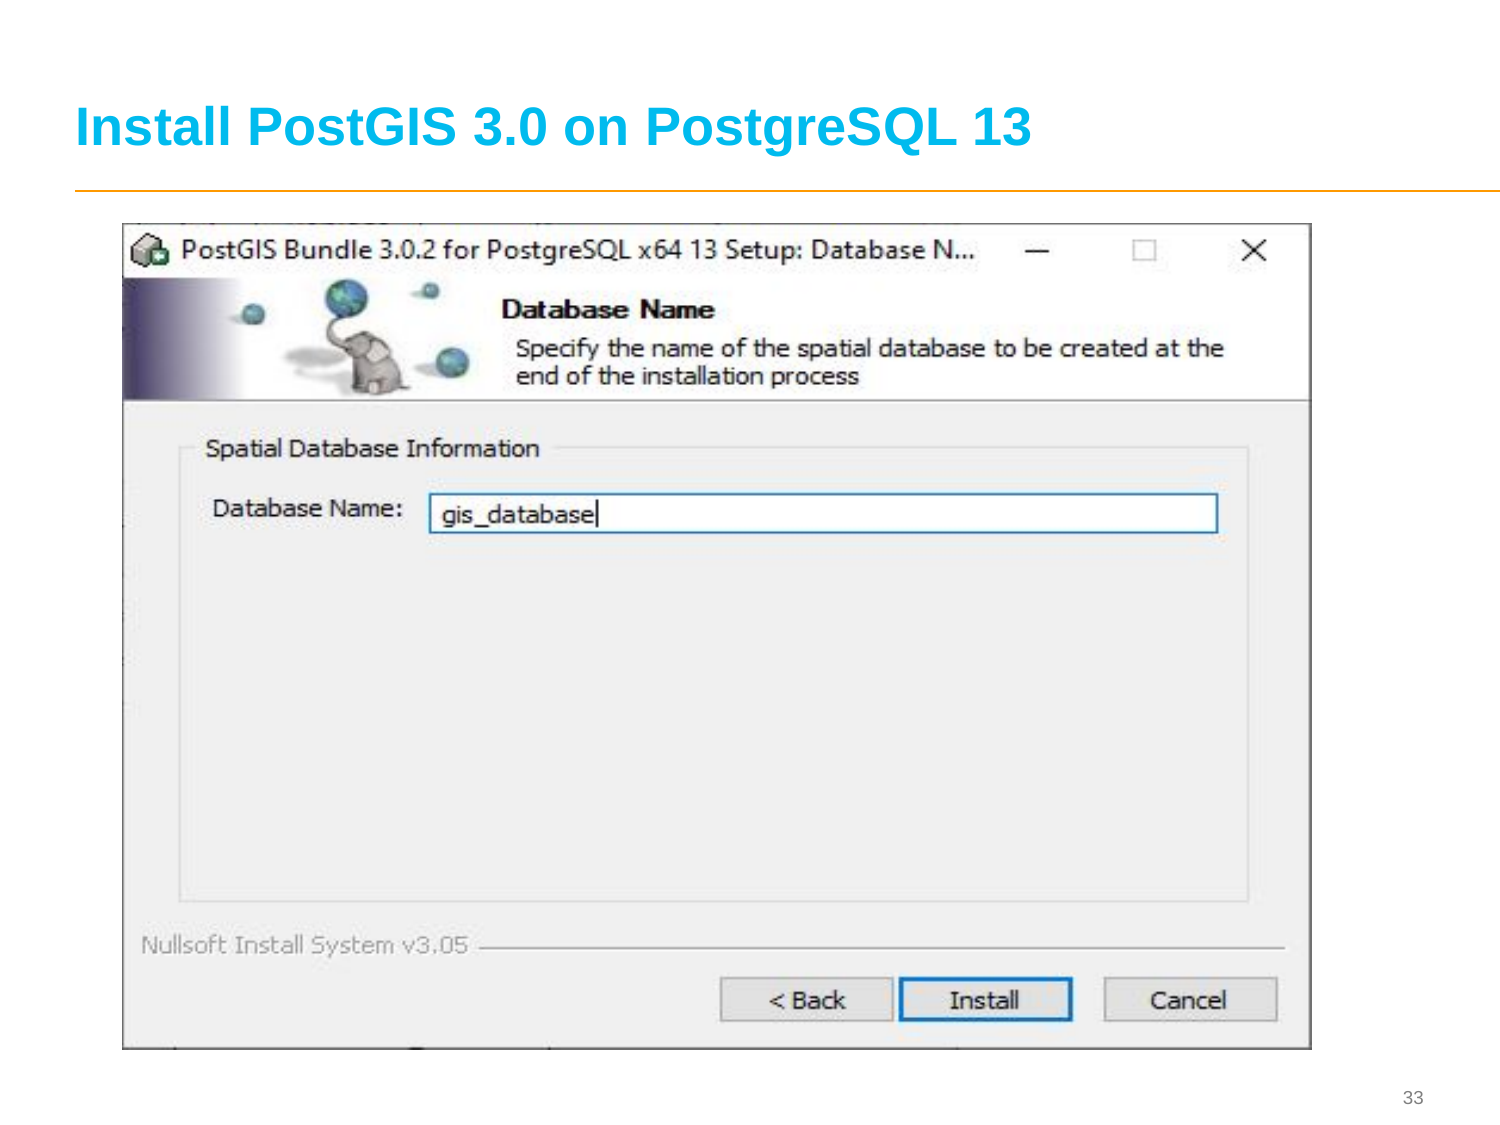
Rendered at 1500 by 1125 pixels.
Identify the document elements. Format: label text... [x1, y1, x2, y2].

picture [121, 223, 1312, 1051]
title Install PostGIS 3.0 on PostgreSQL 13 [75, 27, 1422, 157]
